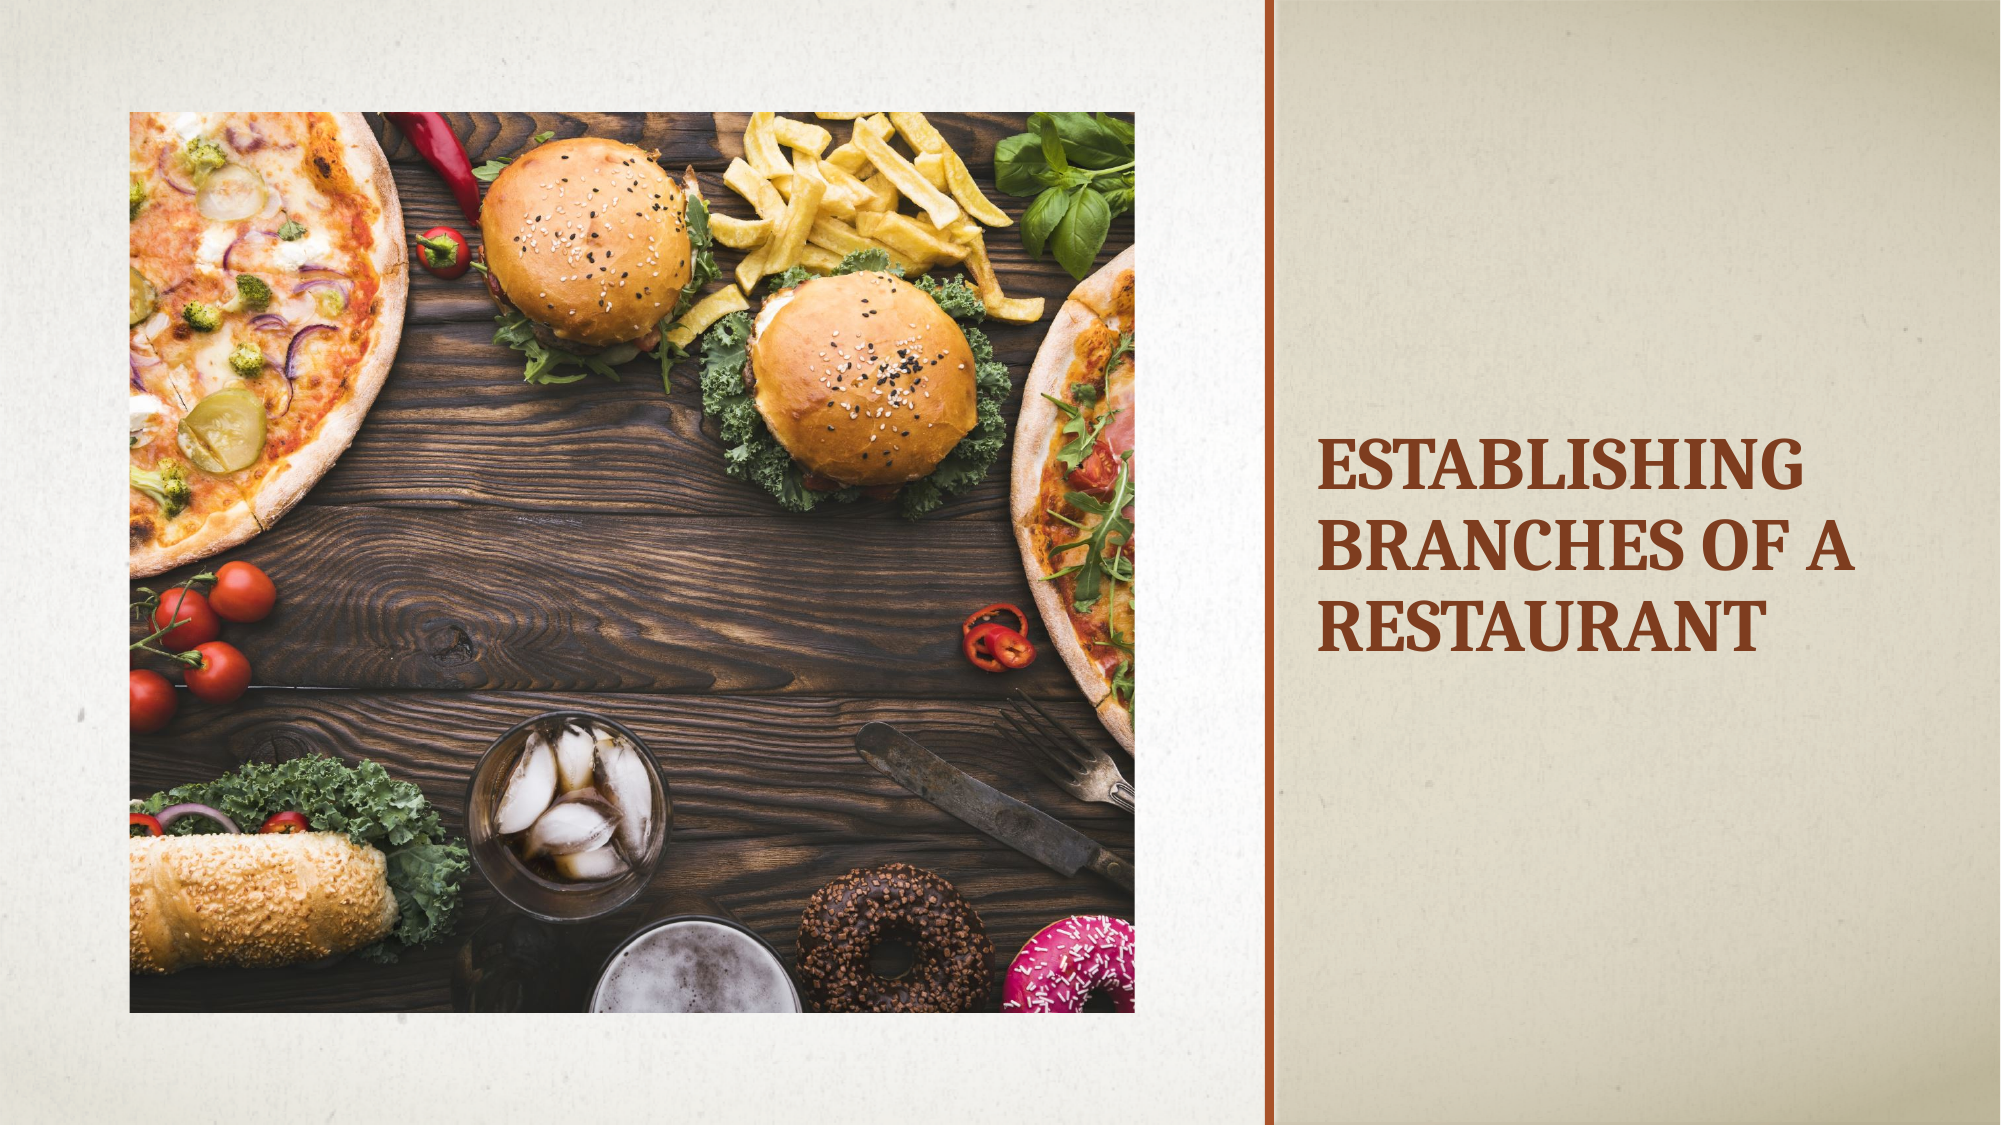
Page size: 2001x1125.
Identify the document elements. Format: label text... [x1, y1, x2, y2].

picture [0, 0, 1264, 1125]
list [129, 112, 1135, 1013]
title Establishing branches of a restaurant [1301, 368, 1904, 675]
picture [1274, 0, 2001, 1125]
